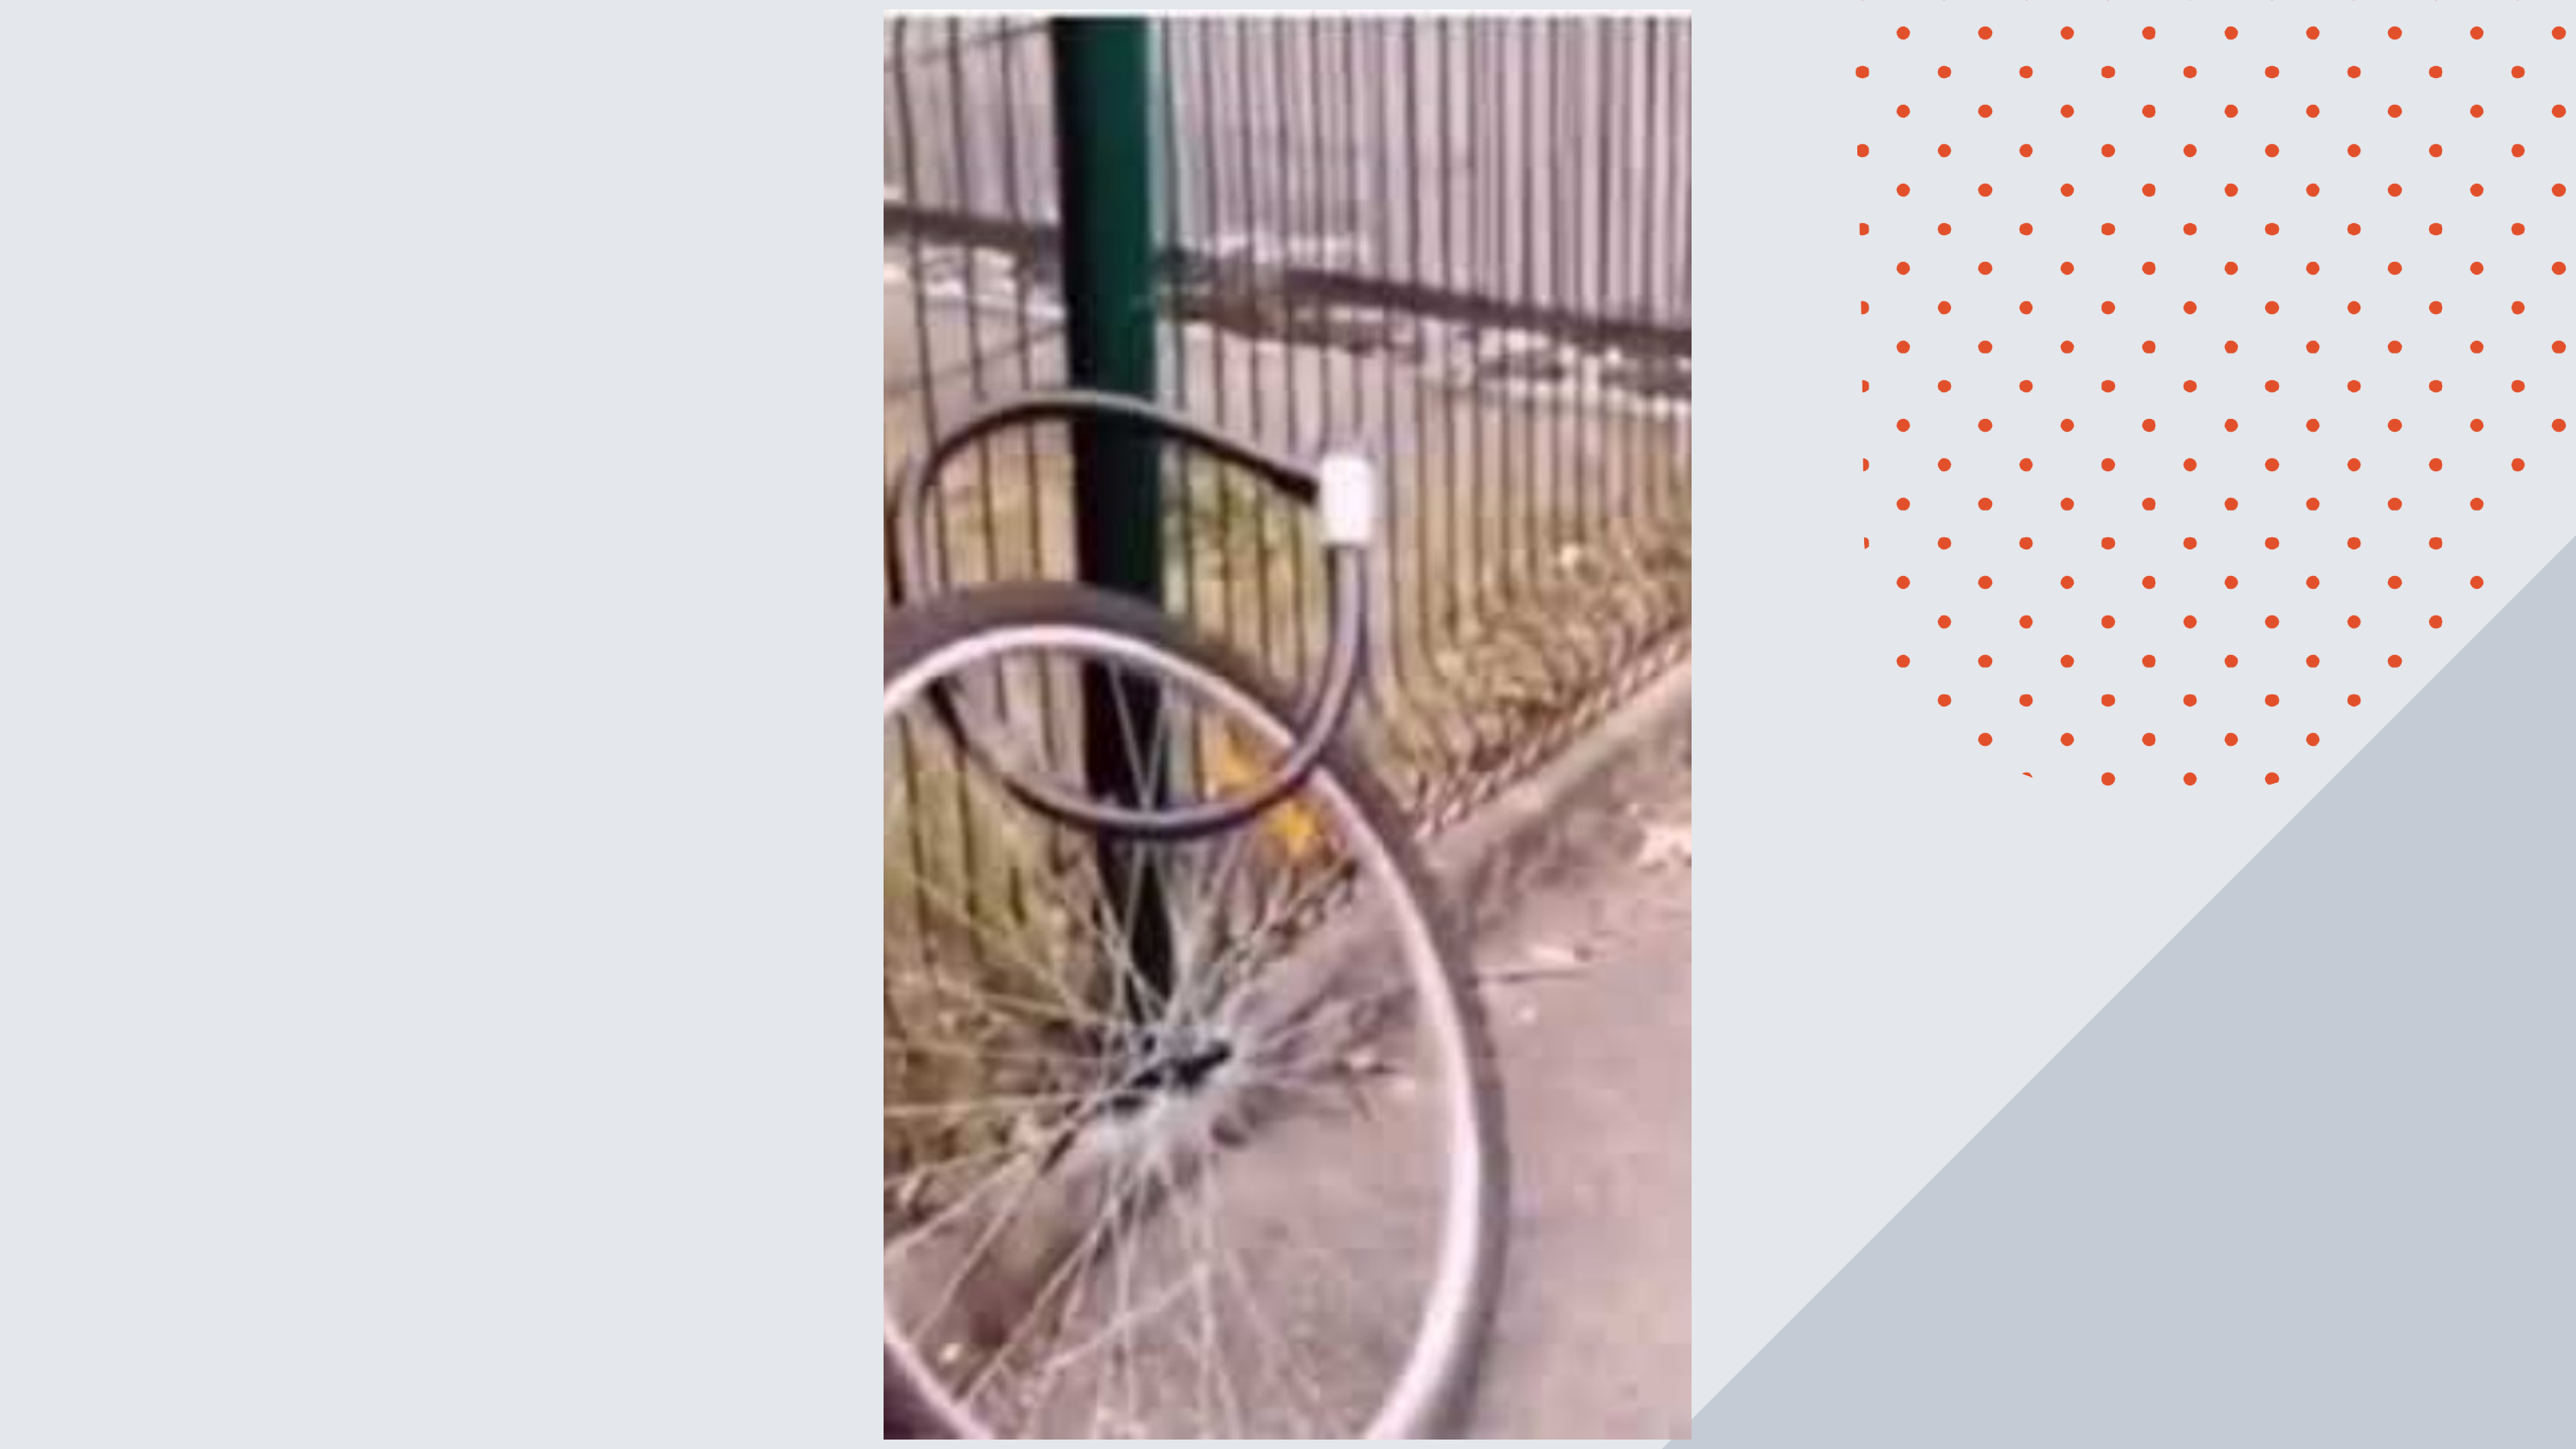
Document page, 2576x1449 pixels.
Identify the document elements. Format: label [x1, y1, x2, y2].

text_box [883, 9, 1692, 1440]
text_box [1966, 446, 2576, 1449]
text_box [1851, 0, 2576, 797]
